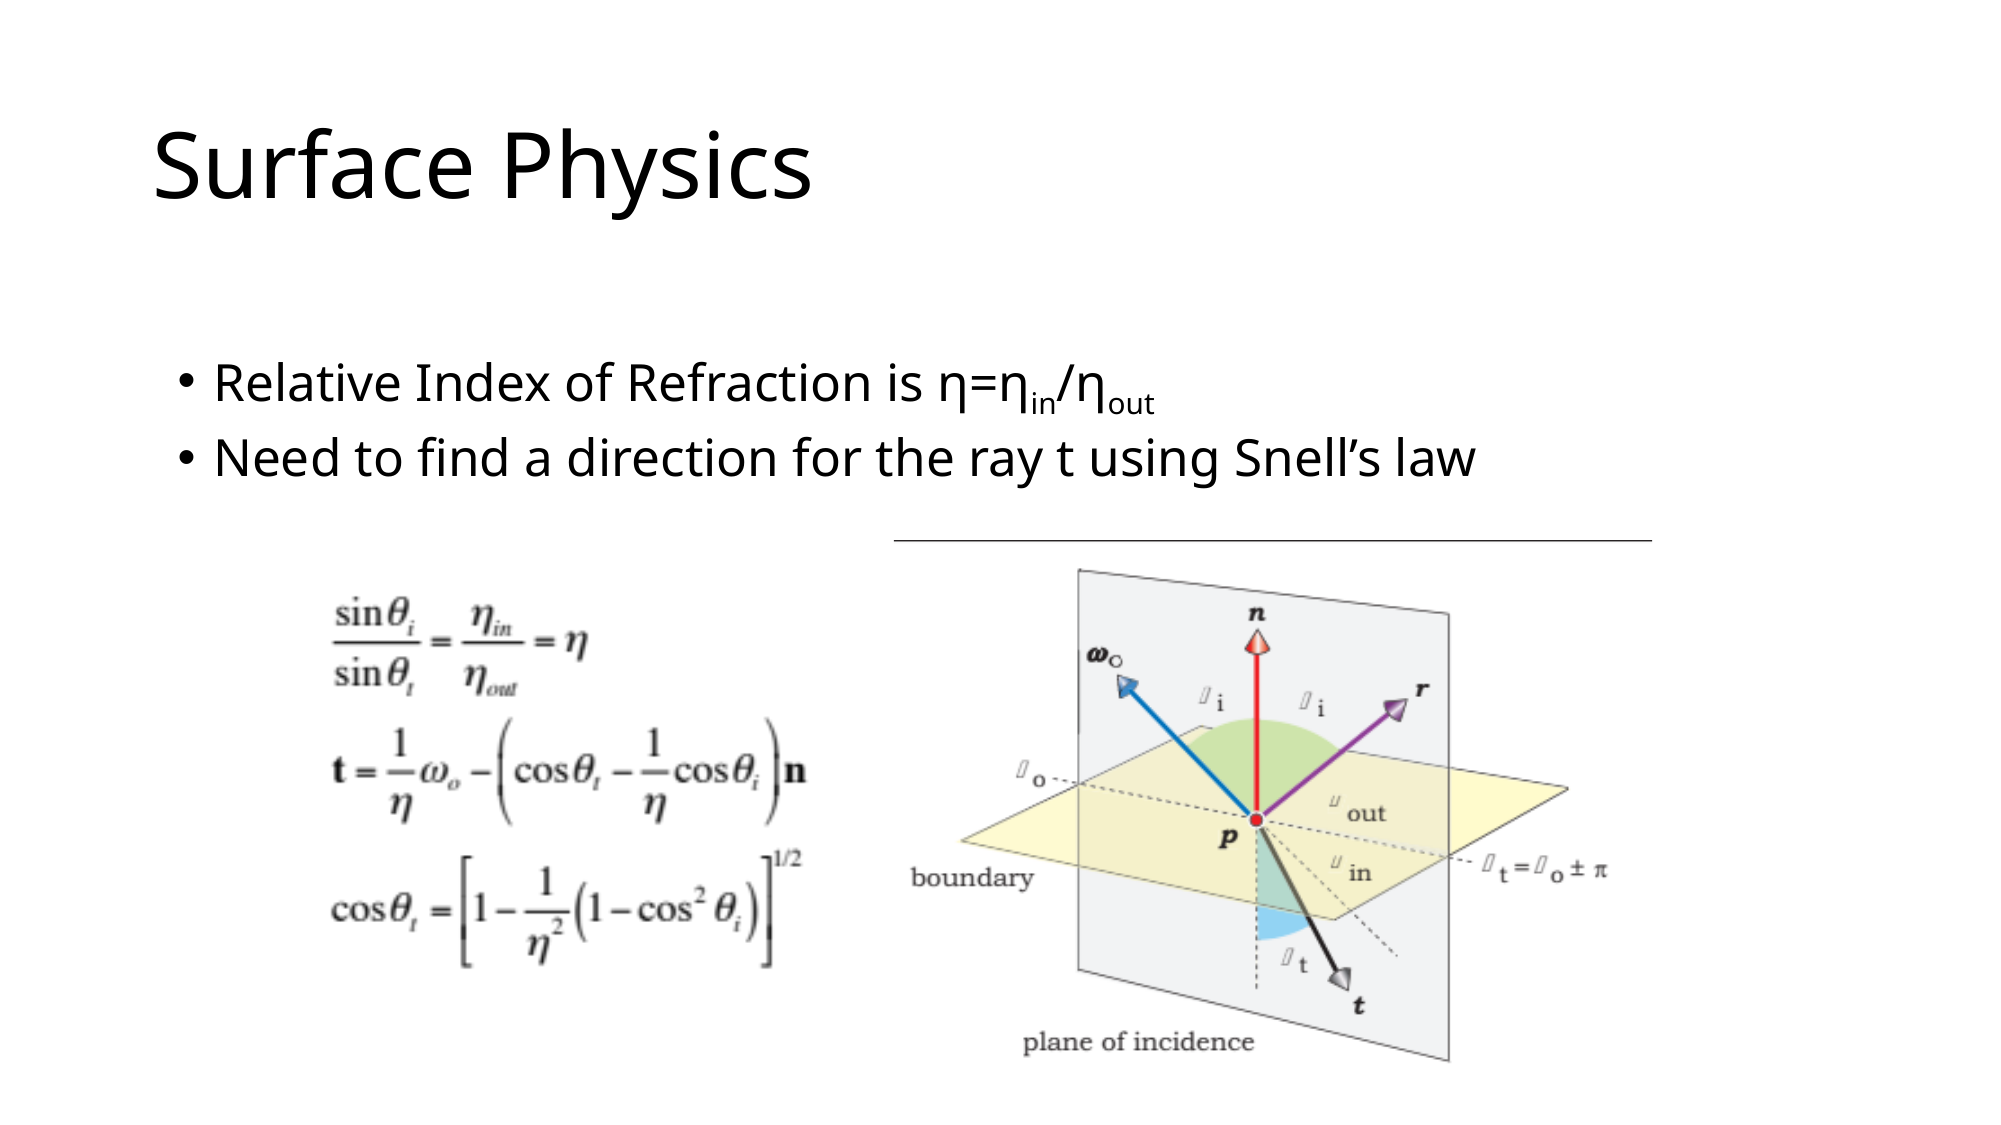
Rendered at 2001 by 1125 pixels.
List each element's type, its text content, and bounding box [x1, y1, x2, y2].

picture [893, 540, 1653, 1090]
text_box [327, 587, 811, 972]
title Surface Physics [137, 59, 1863, 278]
list Relative Index of Refraction is η=ηin/ηout Need to find a direction for the ray t using Snell’s law [162, 343, 1575, 530]
